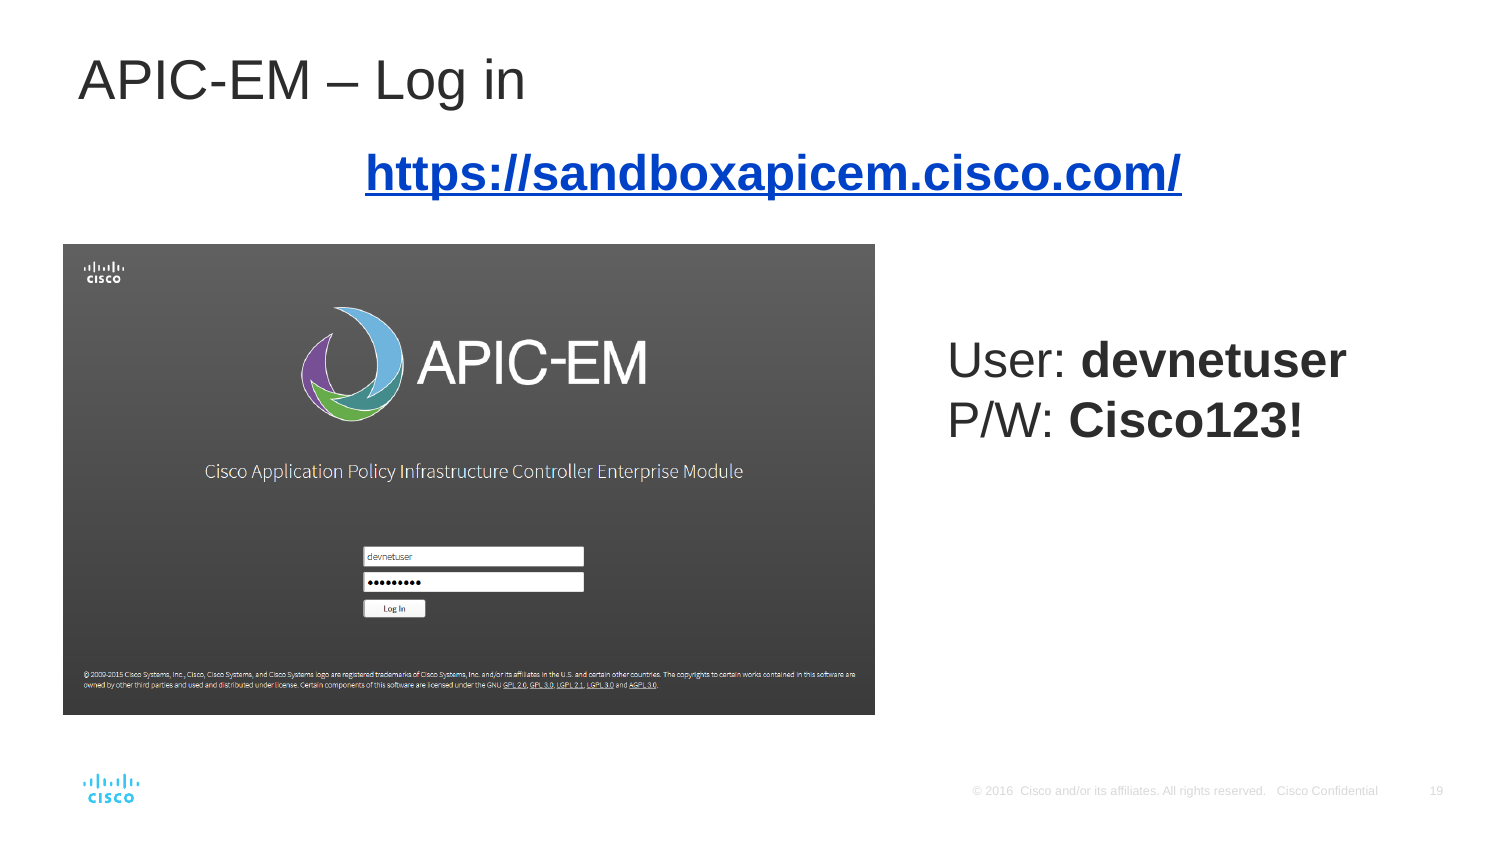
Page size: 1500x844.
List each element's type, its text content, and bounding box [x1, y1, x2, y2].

text_box https://sandboxapicem.cisco.com/ [350, 132, 1198, 208]
title APIC-EM – Log in [63, 49, 828, 119]
picture [63, 244, 875, 715]
text_box User: devnetuser P/W: Cisco123! [932, 320, 1363, 456]
